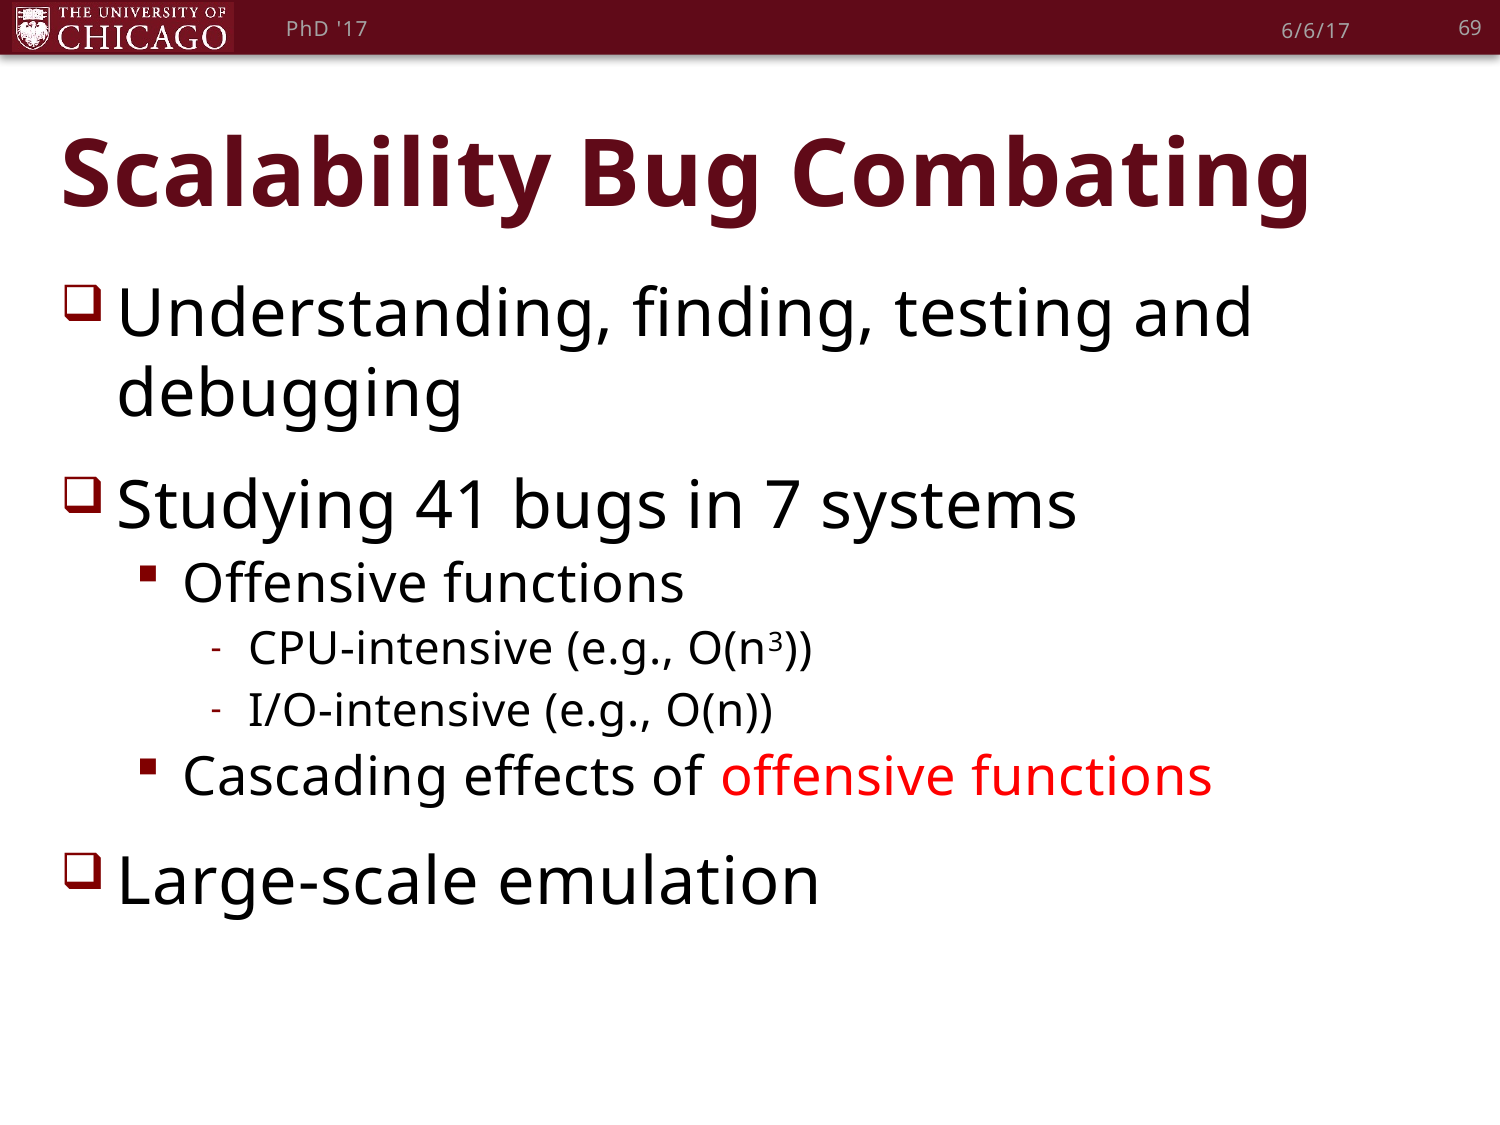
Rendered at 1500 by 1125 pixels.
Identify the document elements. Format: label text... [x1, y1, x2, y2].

list Understanding, finding, testing and debugging Studying 41 bugs in 7 systems Offensive functions CPU-intensive (e.g., O(n3)) I/O-intensive (e.g., O(n)) Cascading effects of offensive functions Large-scale emulation [45, 262, 1460, 1102]
picture [12, 2, 234, 52]
title Scalability Bug Combating [45, 45, 1460, 233]
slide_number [1096, 7, 1365, 52]
slide_number 69 [1365, 0, 1497, 59]
footer PhD '17 [270, 7, 806, 52]
